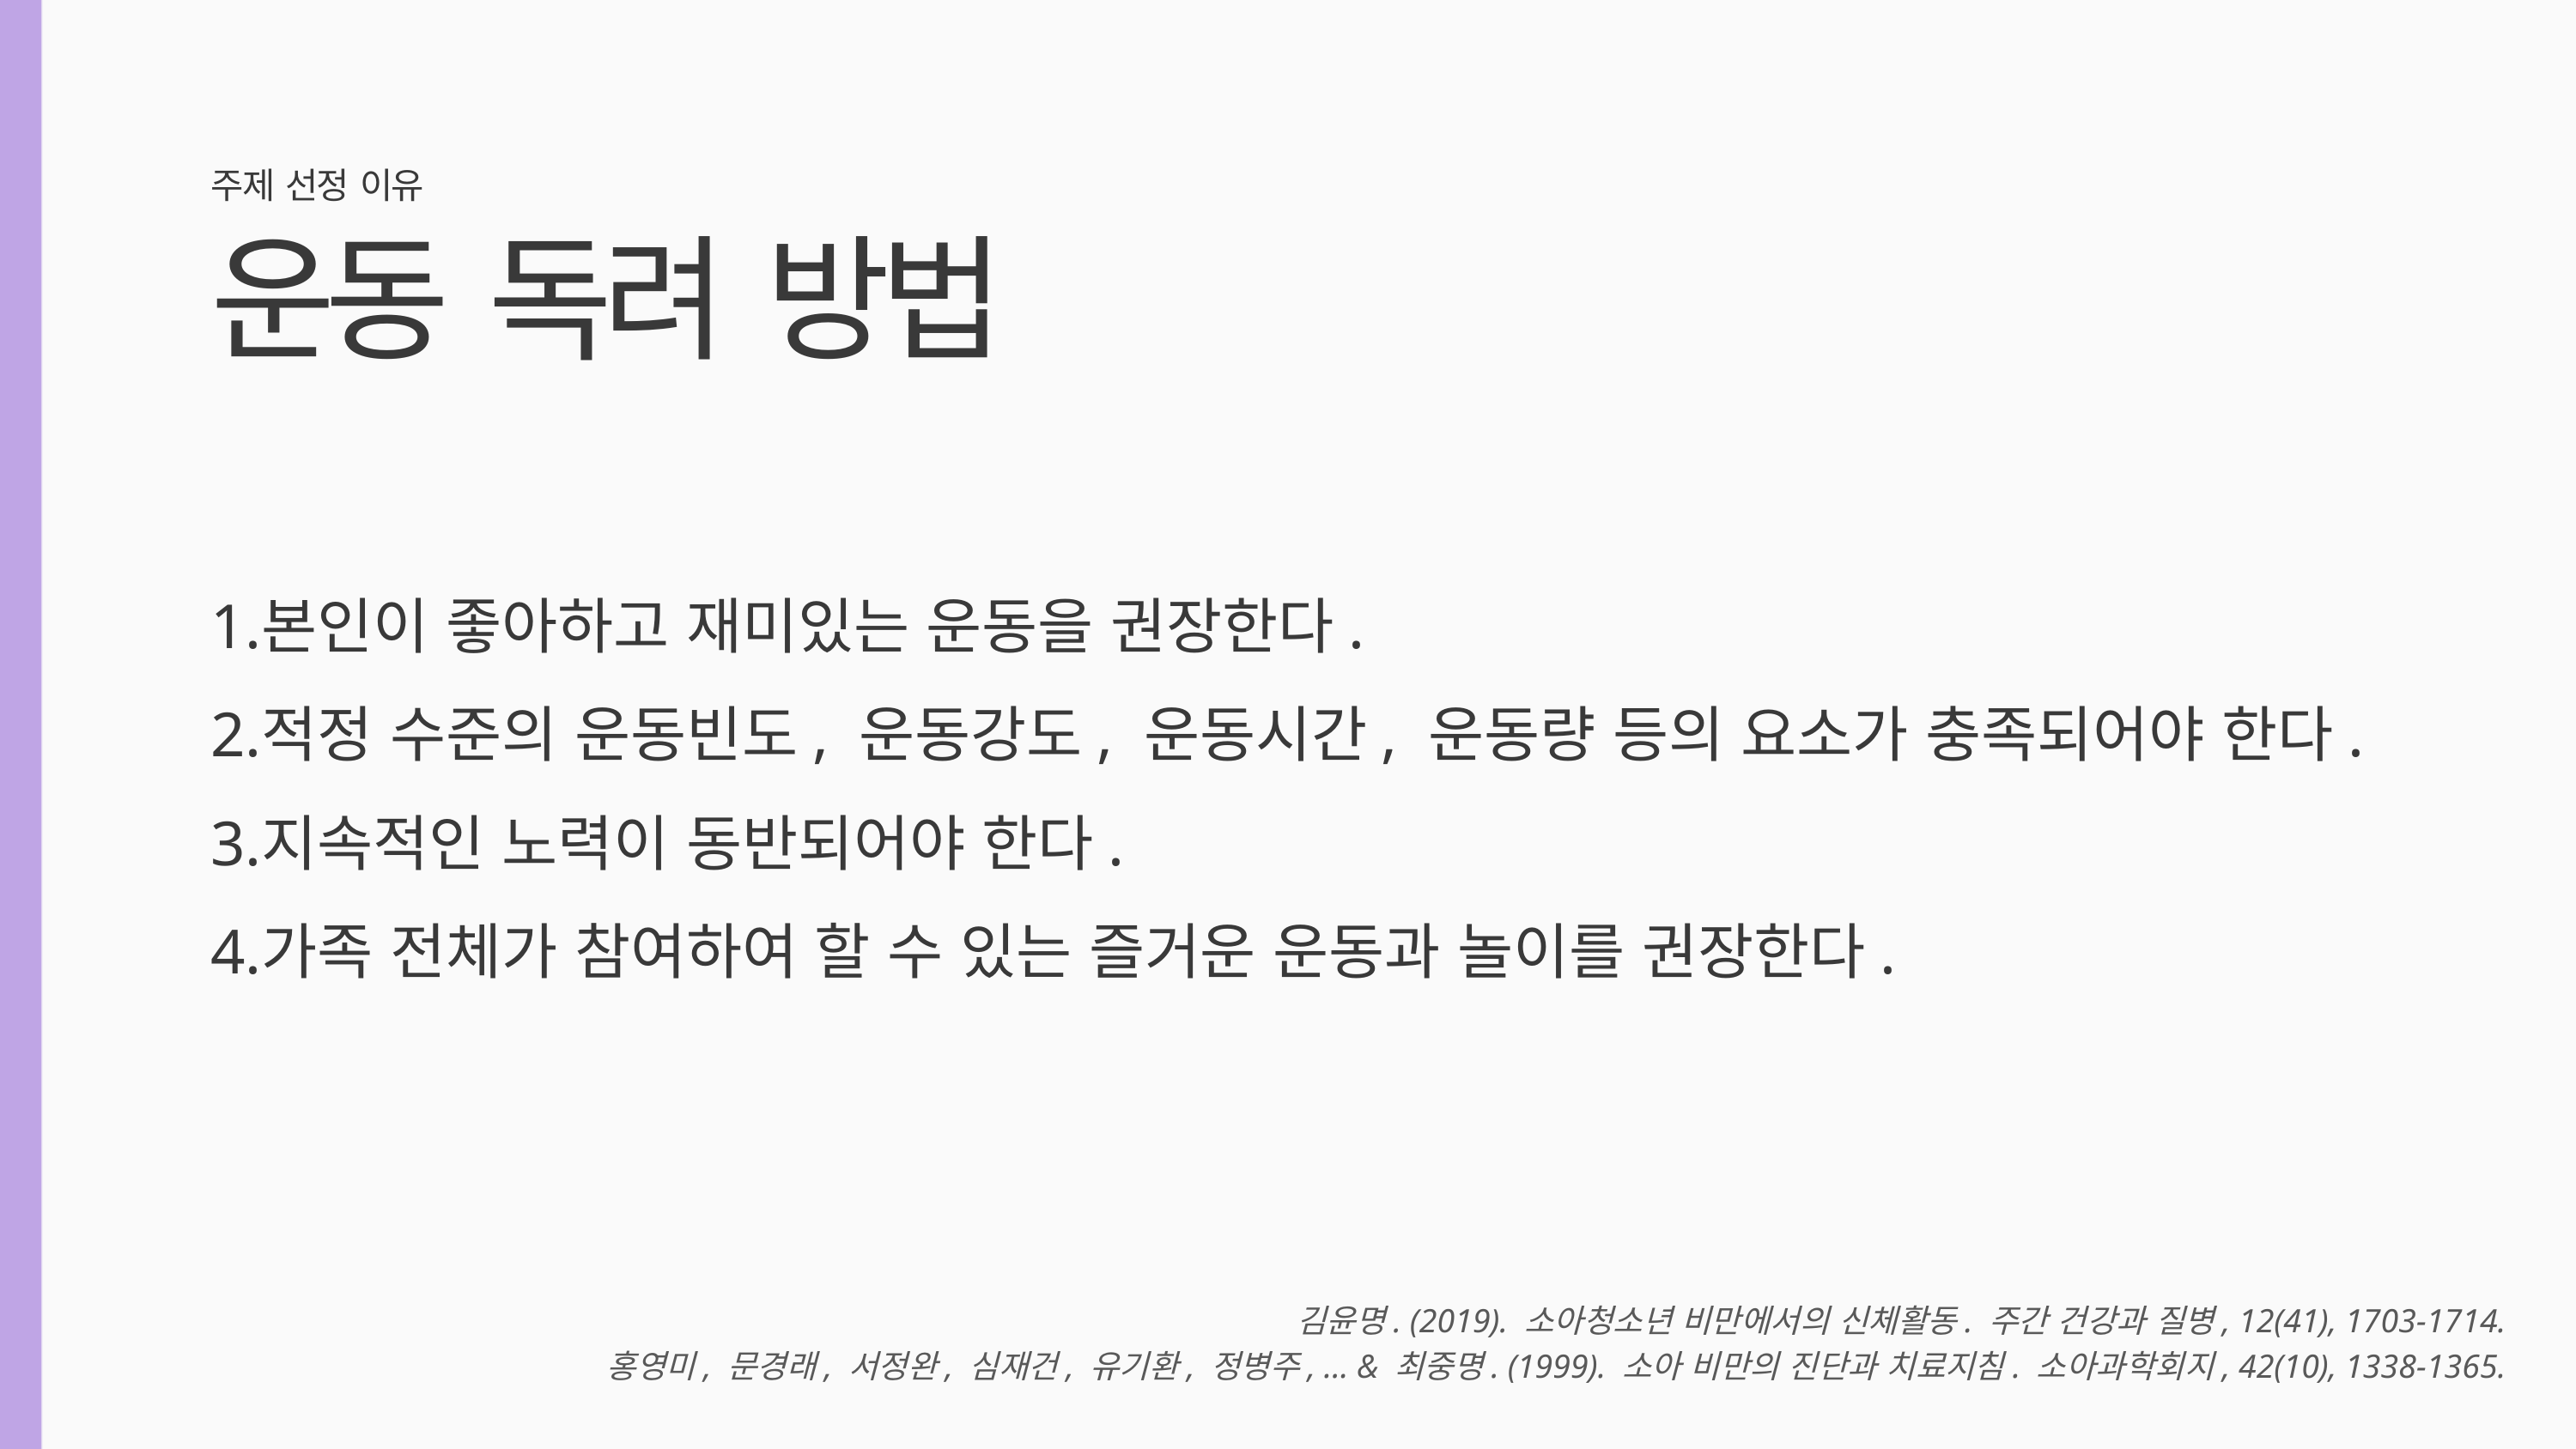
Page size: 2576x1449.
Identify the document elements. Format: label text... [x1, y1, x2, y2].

text_box 본인이 좋아하고 재미있는 운동을 권장한다. 적정 수준의 운동빈도, 운동강도, 운동시간, 운동량 등의 요소가 충족되어야 한다. 지속적인 노력이 동반되어야 한다. 가족 전체가 참여하여 할 수 있는 즐거운 운동과 놀이를 권장한다. [210, 550, 2371, 987]
picture [0, 0, 44, 1449]
text_box 주제 선정 이유 [210, 155, 1093, 206]
text_box 운동 독려 방법 [210, 185, 1115, 378]
text_box 김윤명. (2019). 소아청소년 비만에서의 신체활동. 주간 건강과 질병, 12(41), 1703-1714. 홍영미, 문경래, 서정완, 심재건, 유기환, 정병주, ... & 최중명. (1999). 소아 비만의 진단과 치료지침. 소아과학회지, 42(10), 1338-1365. [271, 1294, 2506, 1385]
